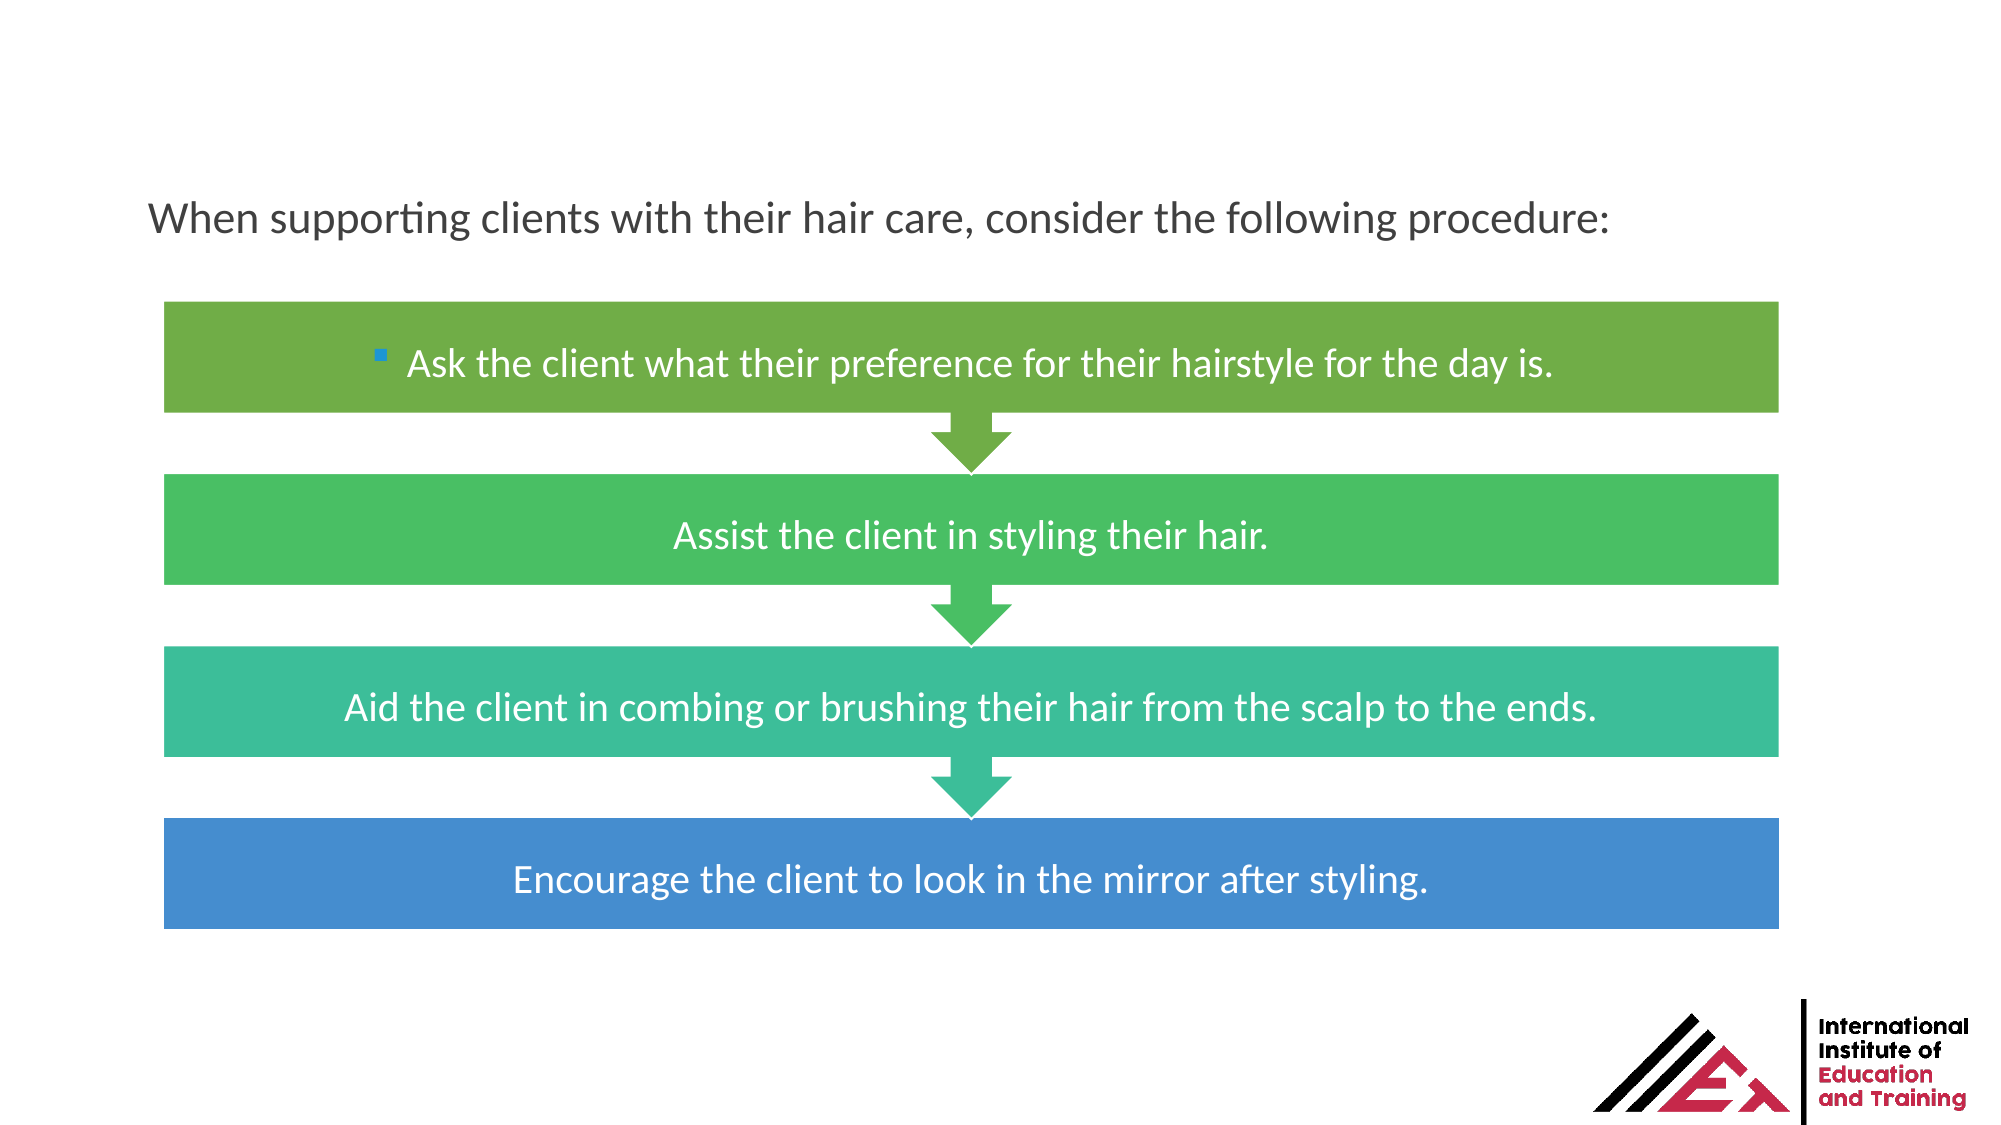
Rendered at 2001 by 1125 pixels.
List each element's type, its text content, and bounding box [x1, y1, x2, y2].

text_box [162, 300, 1780, 931]
picture [1593, 999, 1968, 1125]
list When supporting clients with their hair care, consider the following procedure: [132, 172, 1788, 887]
